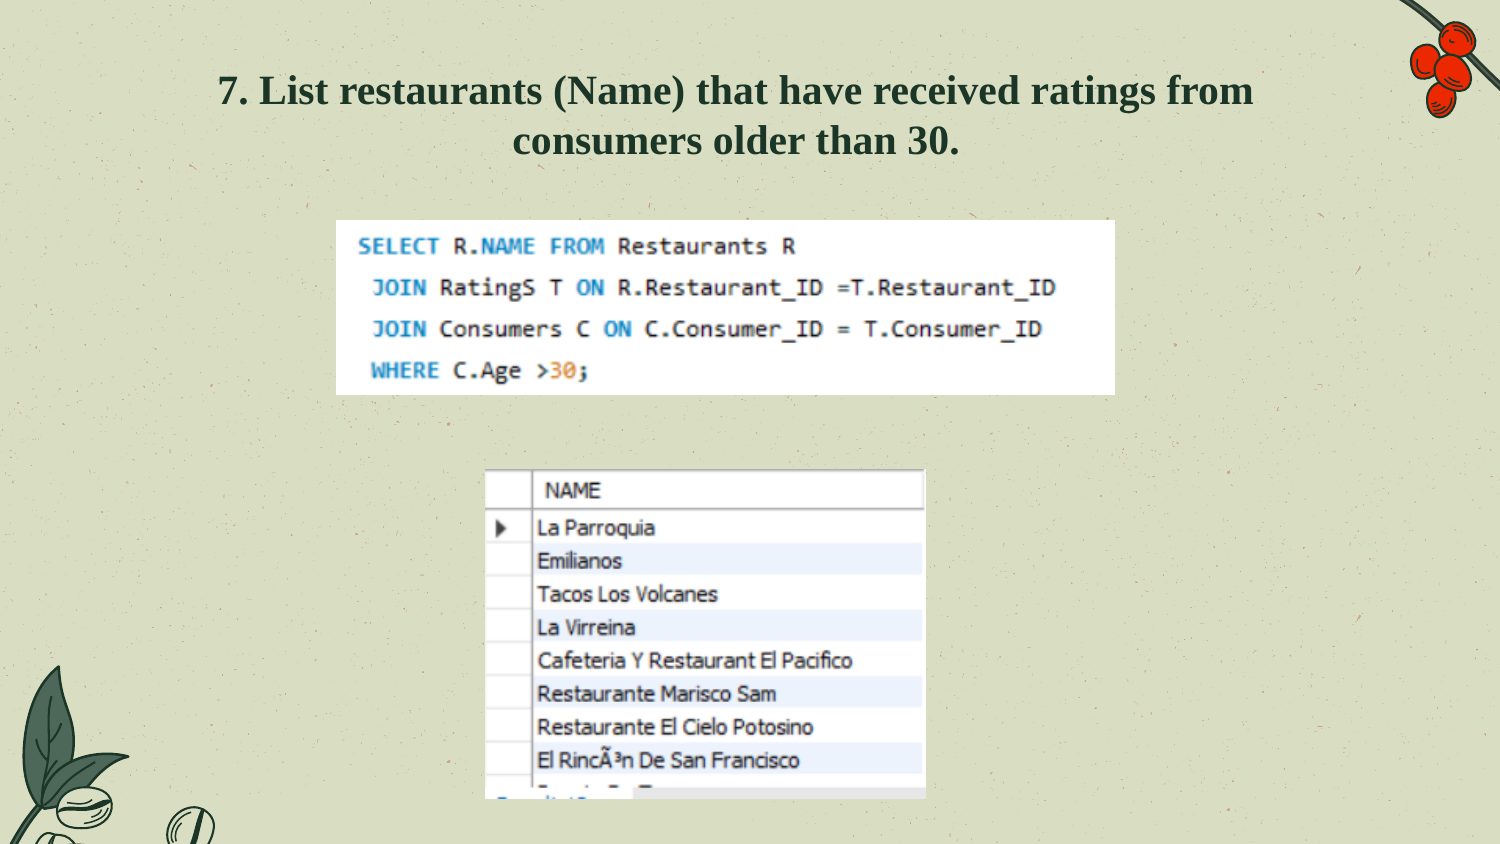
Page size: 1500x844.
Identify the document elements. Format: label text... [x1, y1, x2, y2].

text_box 7. List restaurants (Name) that have received ratings from consumers older than 30. [135, 55, 1337, 171]
picture [1415, 0, 1500, 79]
picture [0, 0, 1500, 844]
